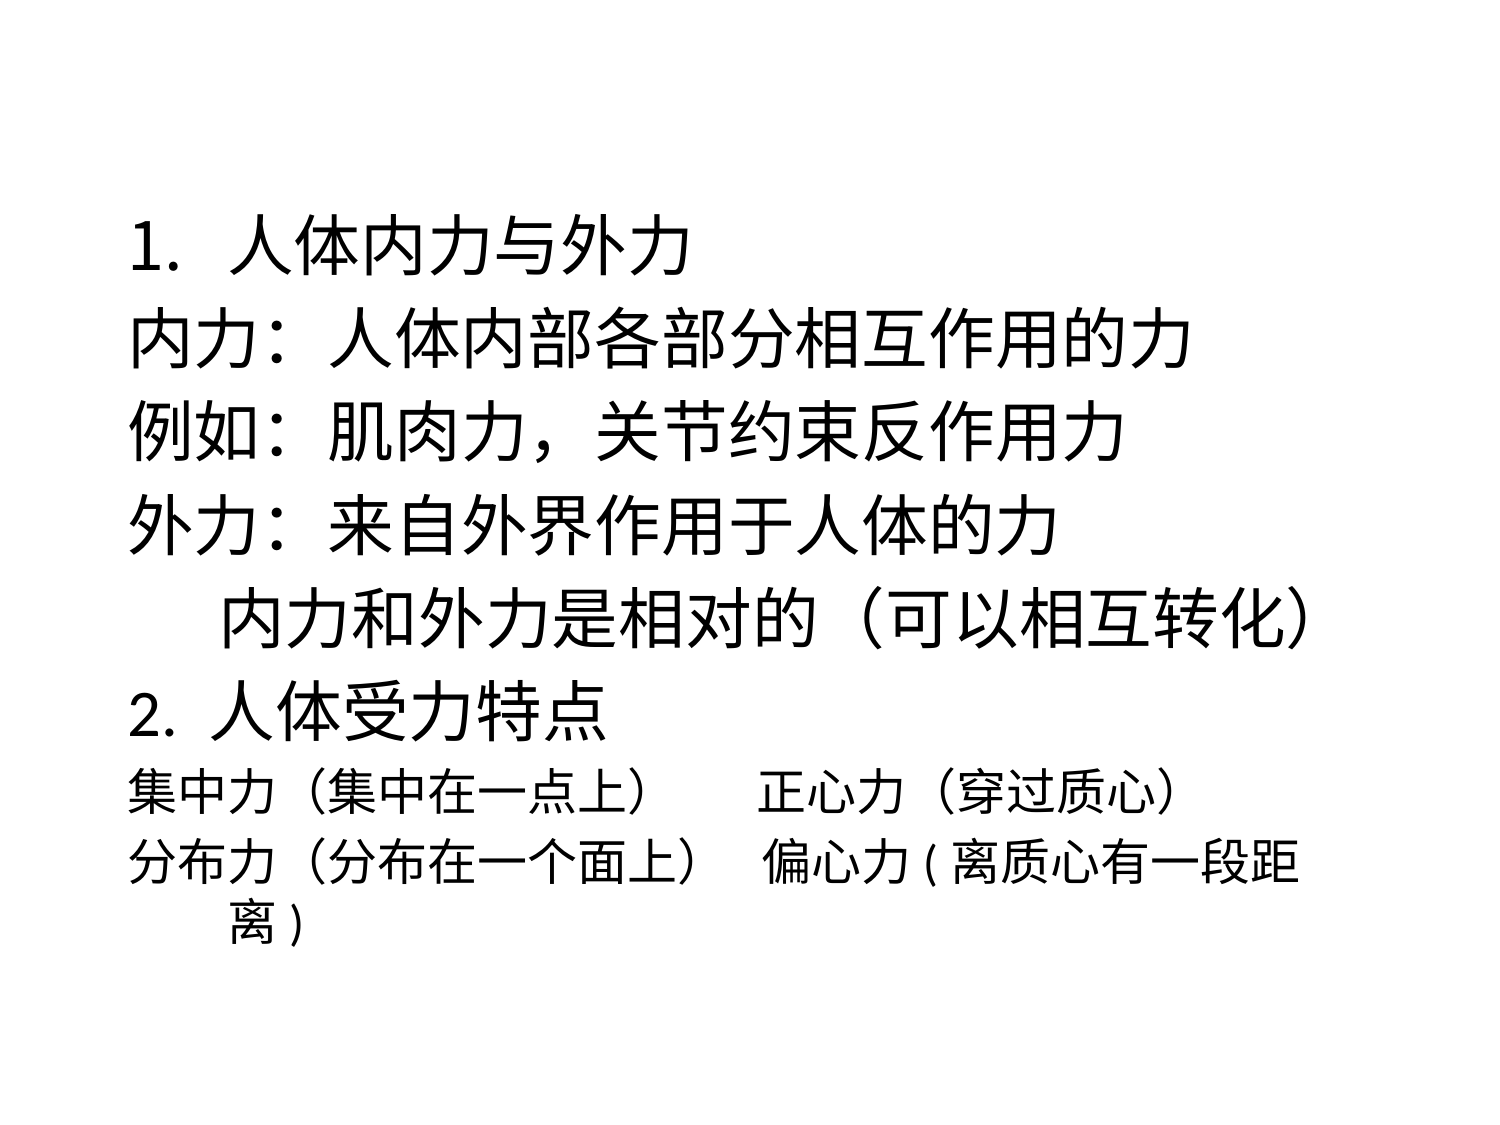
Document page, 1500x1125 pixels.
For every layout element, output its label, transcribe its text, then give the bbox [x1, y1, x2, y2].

text_box 人体内力与外力 内力：人体内部各部分相互作用的力 例如：肌肉力，关节约束反作用力 外力：来自外界作用于人体的力 内力和外力是相对的（可以相互转化） 2. 人体受力特点 集中力（集中在一点上） 正心力（穿过质心） 分布力（分布在一个面上） 偏心力(离质心有一段距离) [112, 196, 1388, 1000]
